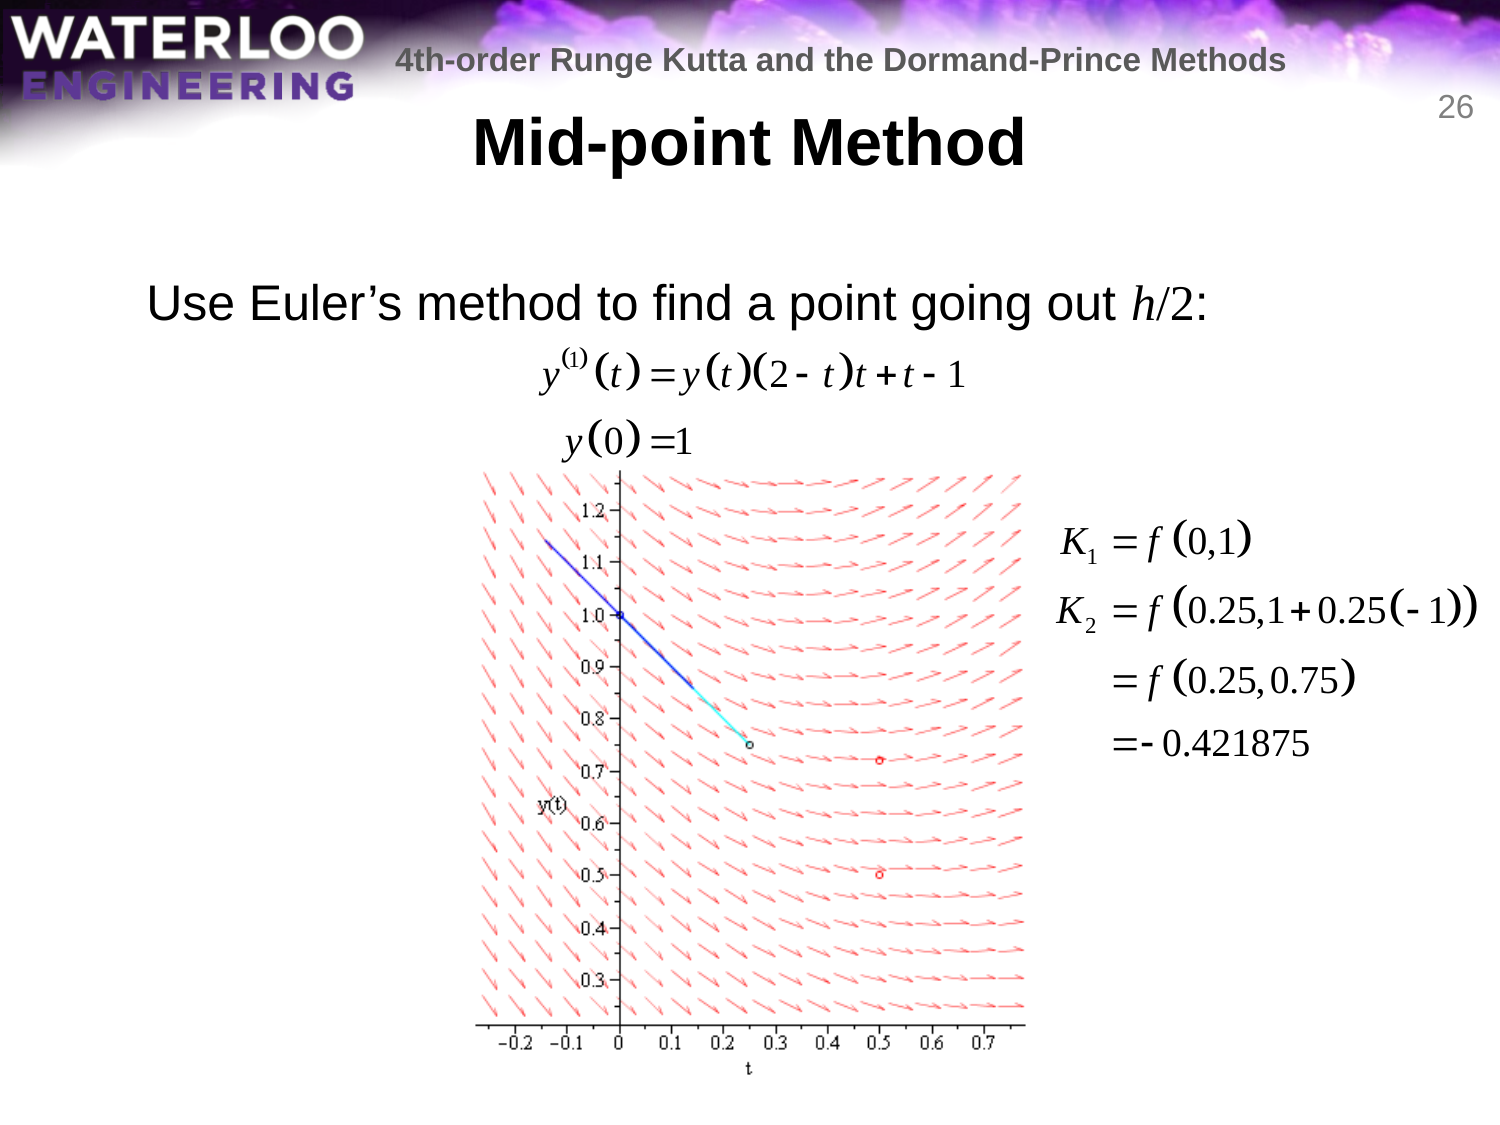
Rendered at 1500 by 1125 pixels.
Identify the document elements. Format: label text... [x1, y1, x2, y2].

title Mid-point Method [74, 44, 1426, 233]
footer 4th-order Runge Kutta and the Dormand-Prince Methods [324, 31, 1303, 74]
list Use Euler’s method to find a point going out h/2: [74, 262, 1426, 1020]
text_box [531, 338, 969, 479]
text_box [1048, 513, 1482, 765]
slide_number 26 [1360, 73, 1490, 134]
picture [0, 0, 1500, 1125]
